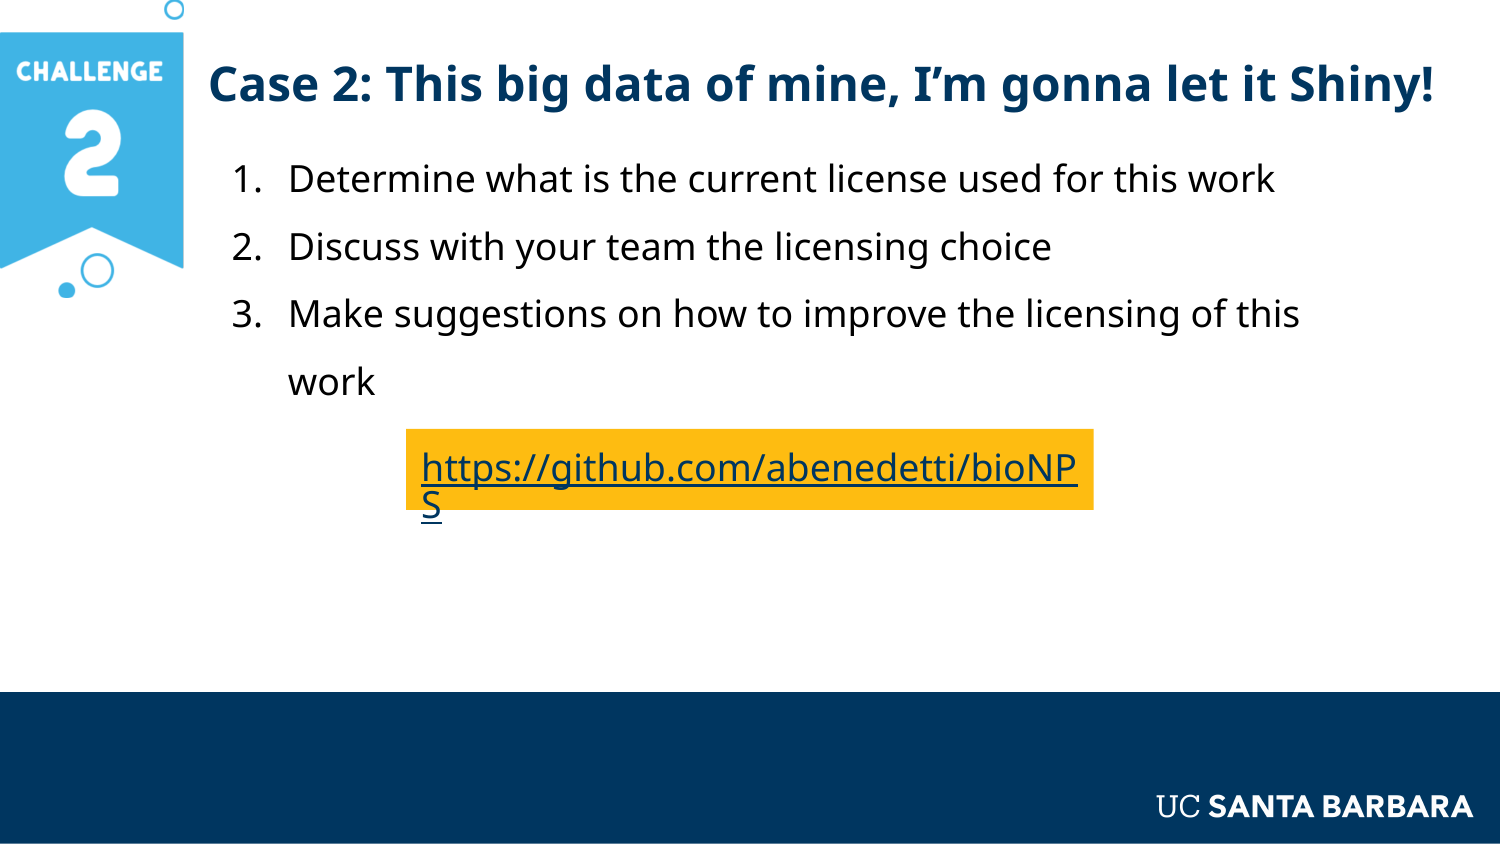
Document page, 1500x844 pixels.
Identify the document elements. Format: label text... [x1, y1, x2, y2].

text_box https://github.com/abenedetti/bioNPS [406, 428, 1094, 510]
text_box Determine what is the current license used for this work Discuss with your team the licensing choice Make suggestions on how to improve the licensing of this work [216, 117, 1410, 463]
picture [1156, 794, 1474, 818]
picture [0, 0, 184, 298]
title Case 2: This big data of mine, I’m gonna let it Shiny! [189, 37, 1455, 118]
